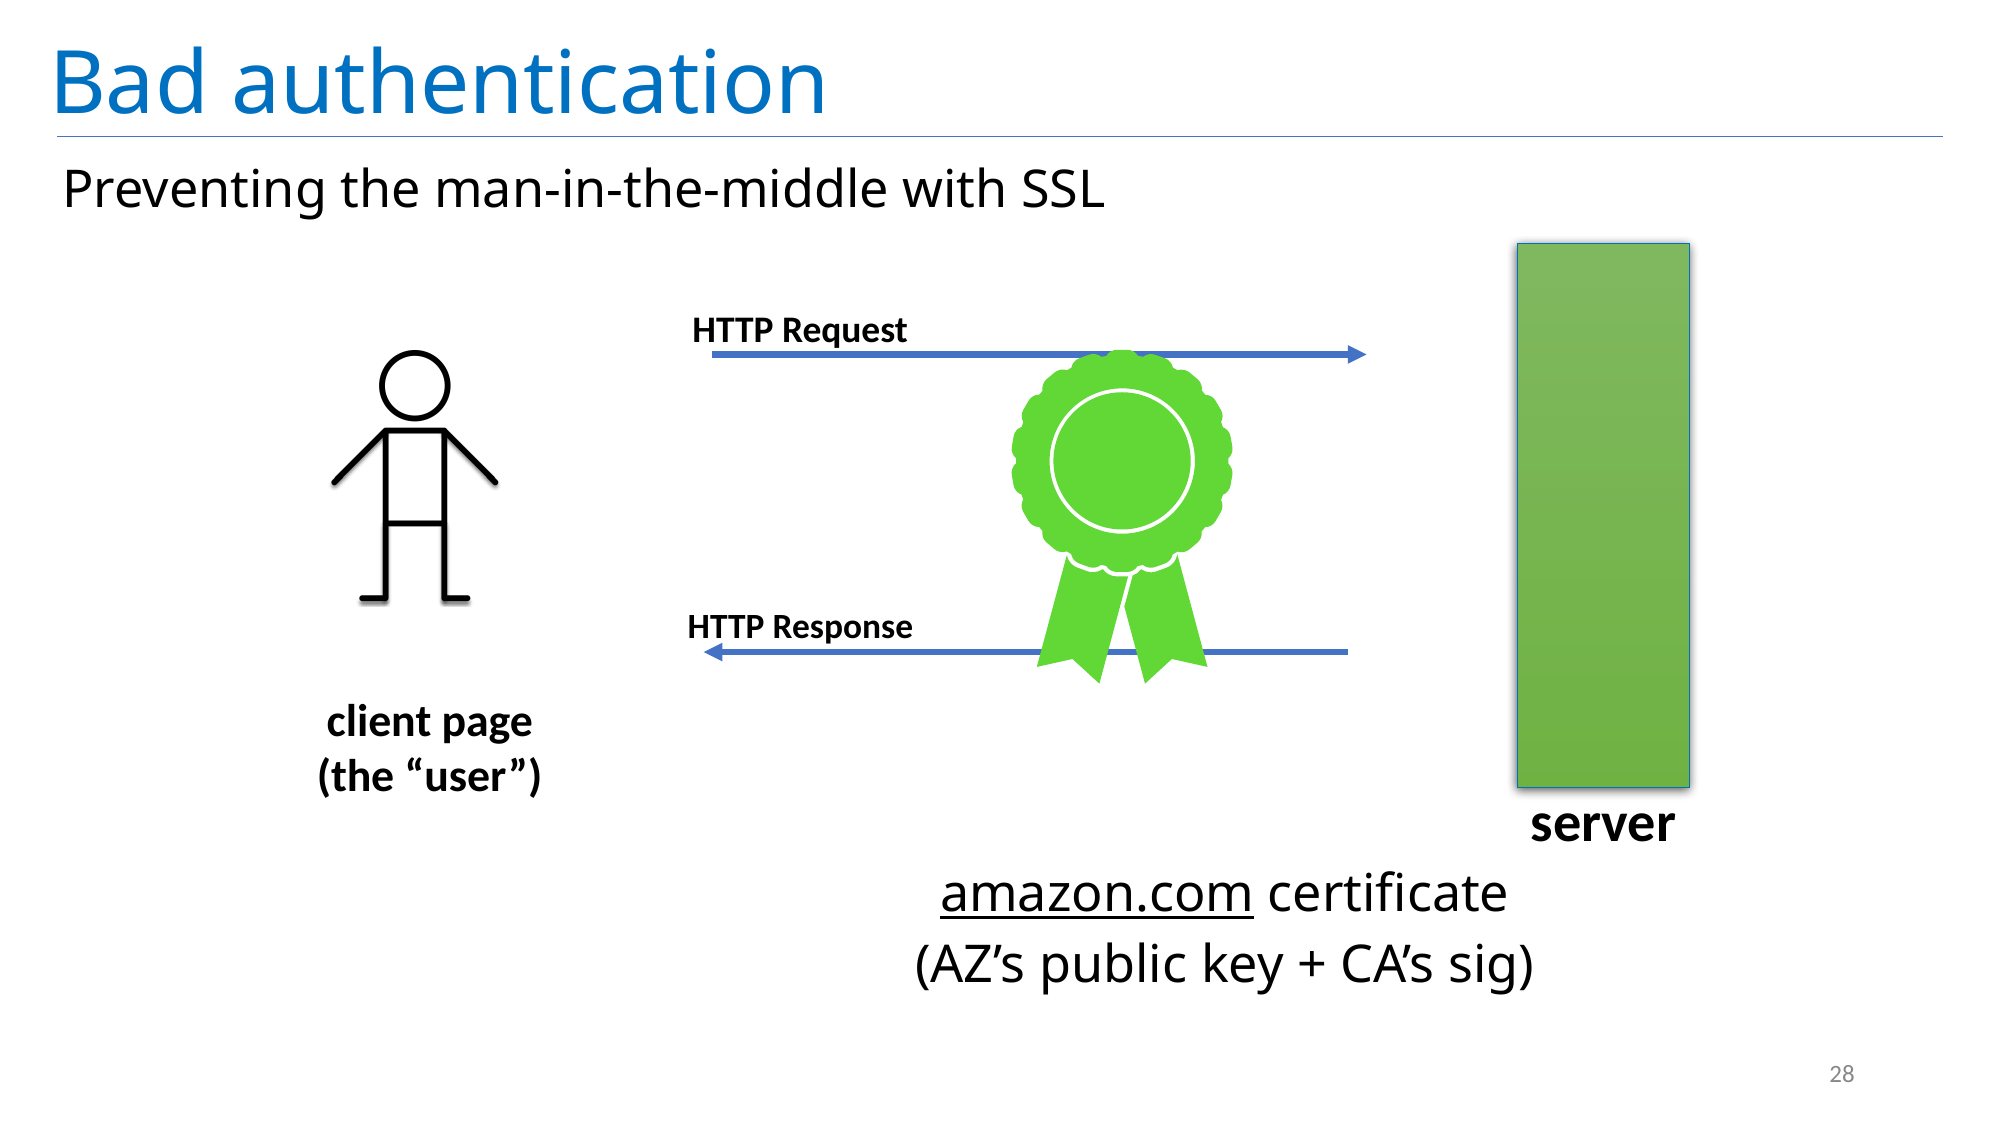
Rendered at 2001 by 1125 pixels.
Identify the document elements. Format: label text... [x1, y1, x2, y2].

list Preventing the man-in-the-middle with SSL [54, 154, 1975, 248]
text_box [707, 654, 717, 659]
text_box server [1547, 777, 1684, 860]
text_box HTTP Request [615, 297, 986, 357]
slide_number 28 [1819, 1051, 1863, 1094]
picture [325, 348, 503, 607]
text_box client page (the “user”) [309, 683, 551, 809]
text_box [902, 349, 1547, 999]
title Bad authentication [41, 0, 2000, 141]
text_box HTTP Response [615, 595, 902, 654]
text_box [1517, 243, 1690, 788]
